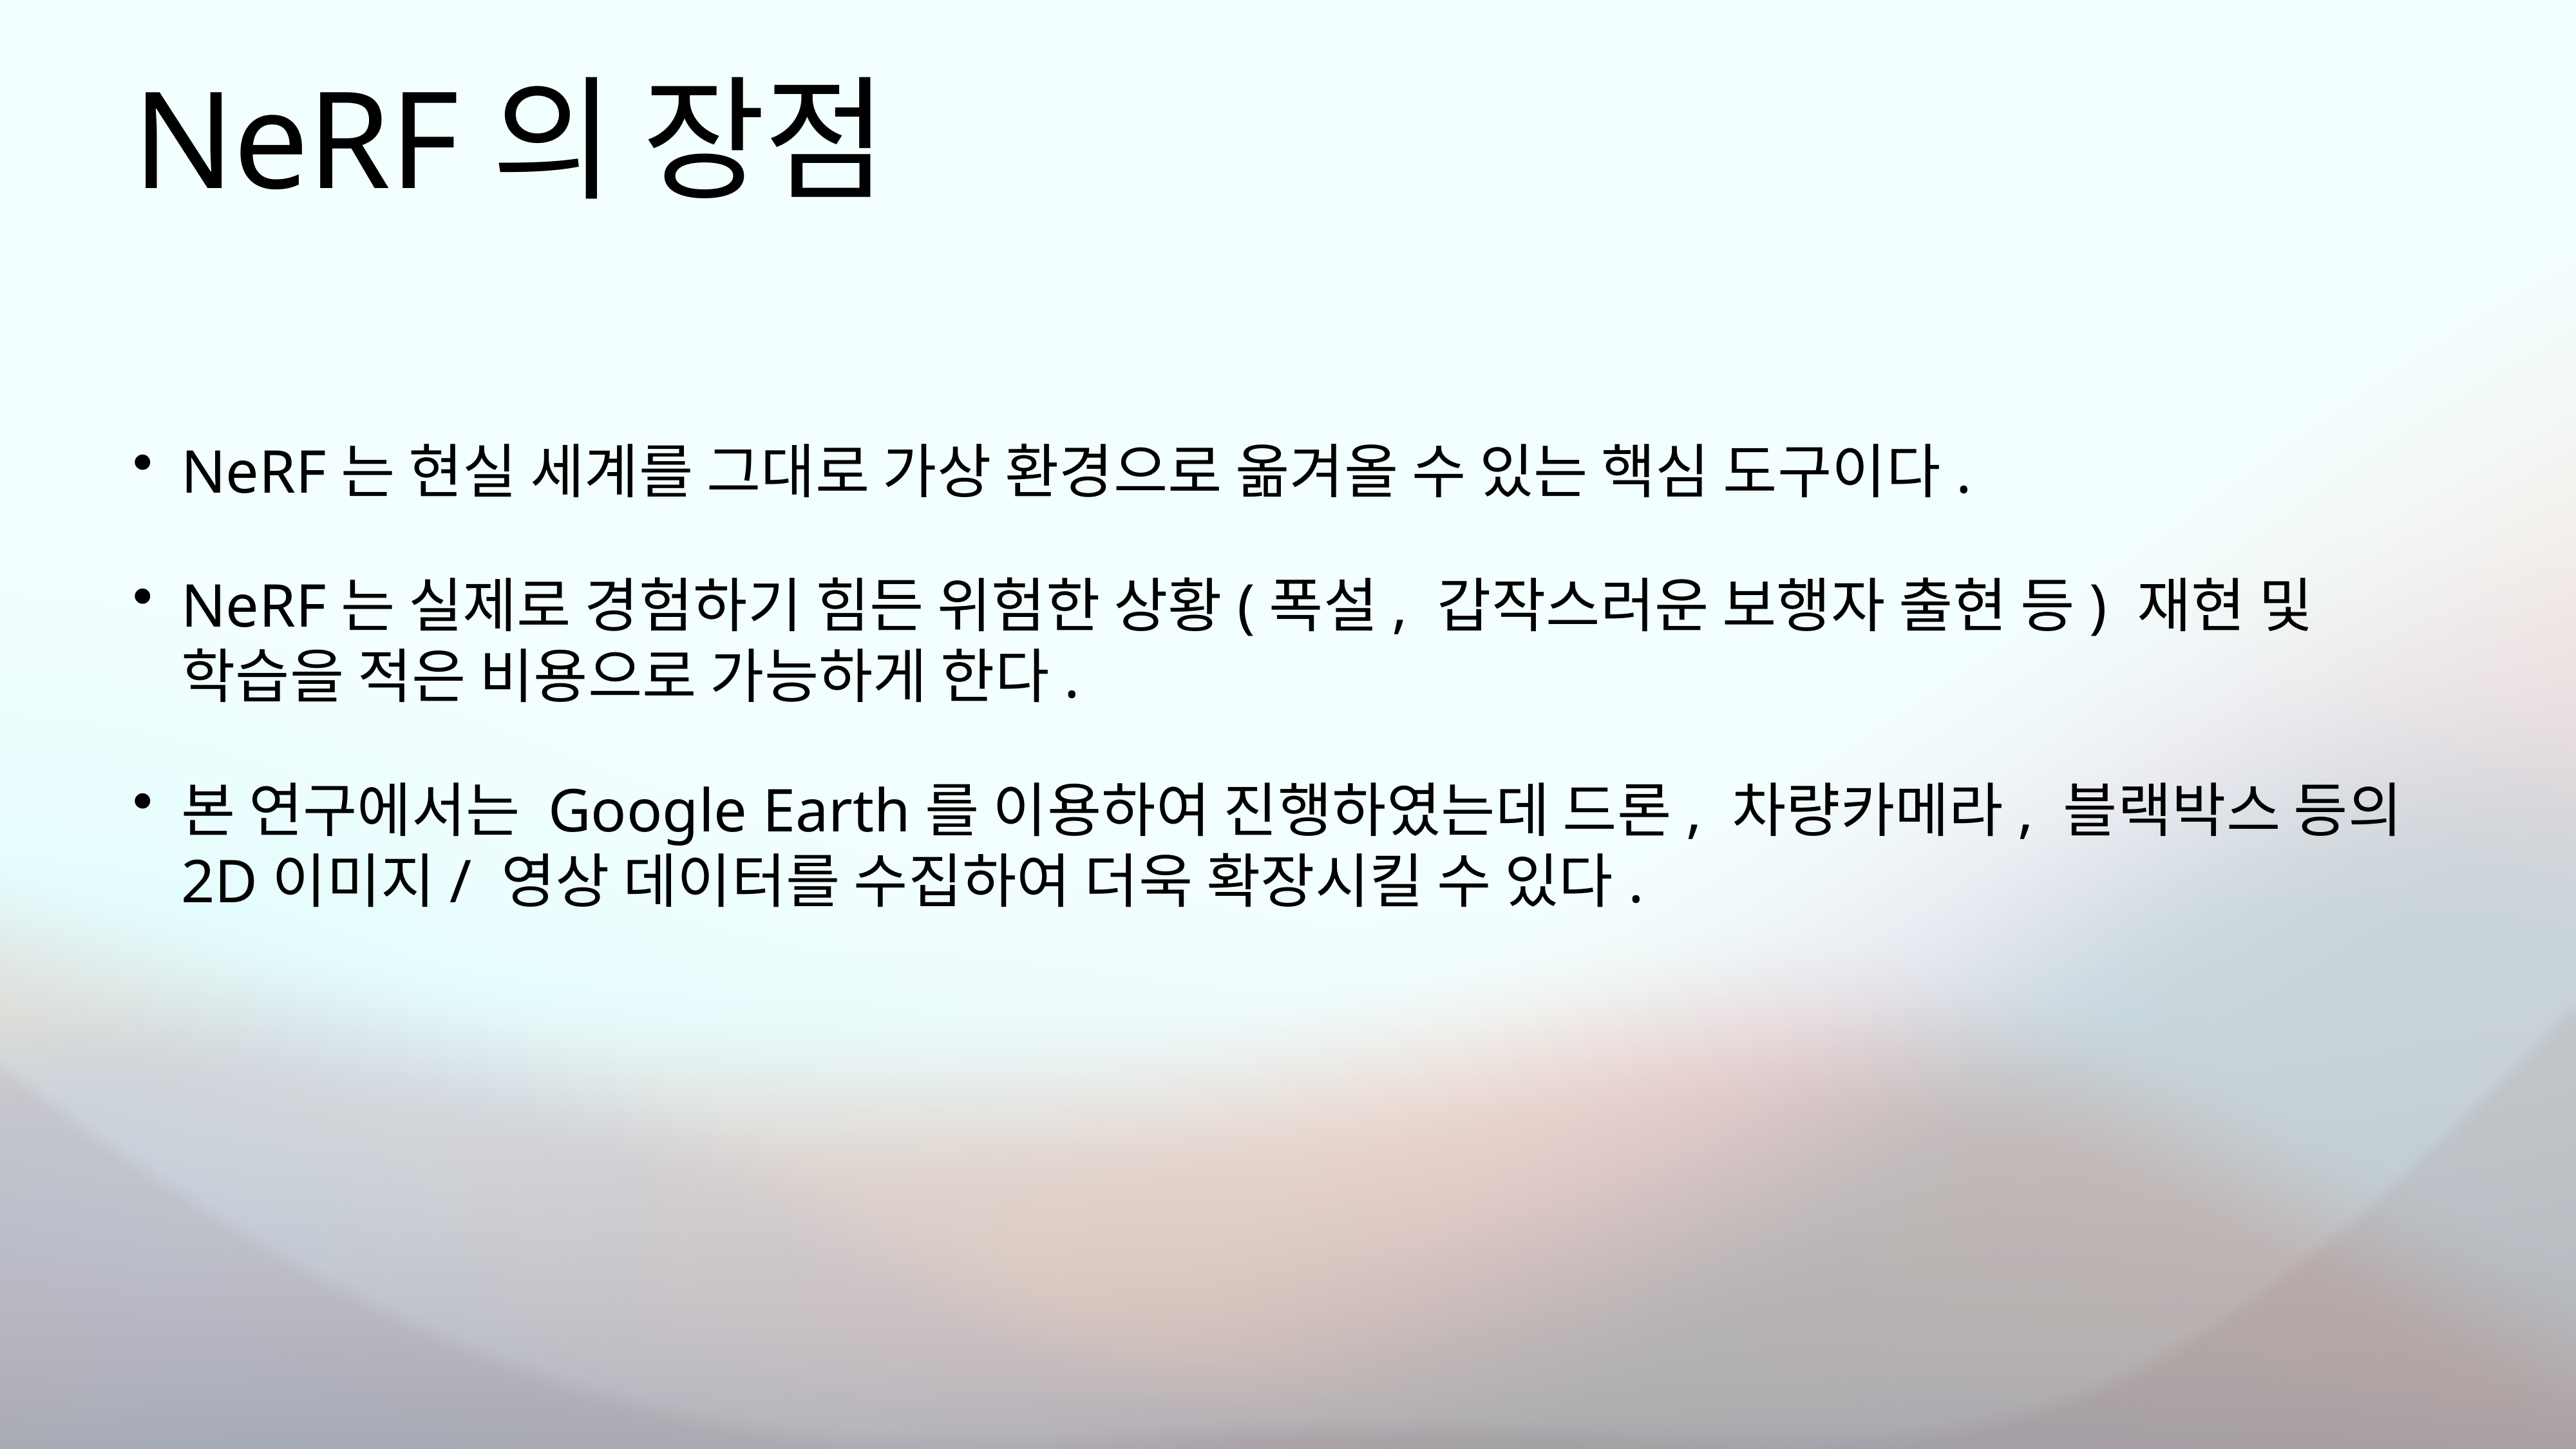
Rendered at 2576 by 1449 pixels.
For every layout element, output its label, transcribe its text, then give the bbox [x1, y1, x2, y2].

picture [0, 0, 2576, 1449]
list NeRF는 현실 세계를 그대로 가상 환경으로 옮겨올 수 있는 핵심 도구이다. NeRF는 실제로 경험하기 힘든 위험한 상황(폭설, 갑작스러운 보행자 출현 등) 재현 및 학습을 적은 비용으로 가능하게 한다. 본 연구에서는 Google Earth를 이용하여 진행하였는데 드론, 차량카메라, 블랙박스 등의 2D이미지/ 영상 데이터를 수집하여 더욱 확장시킬 수 있다. [127, 428, 2449, 1302]
title NeRF의 장점 [127, 66, 2449, 246]
